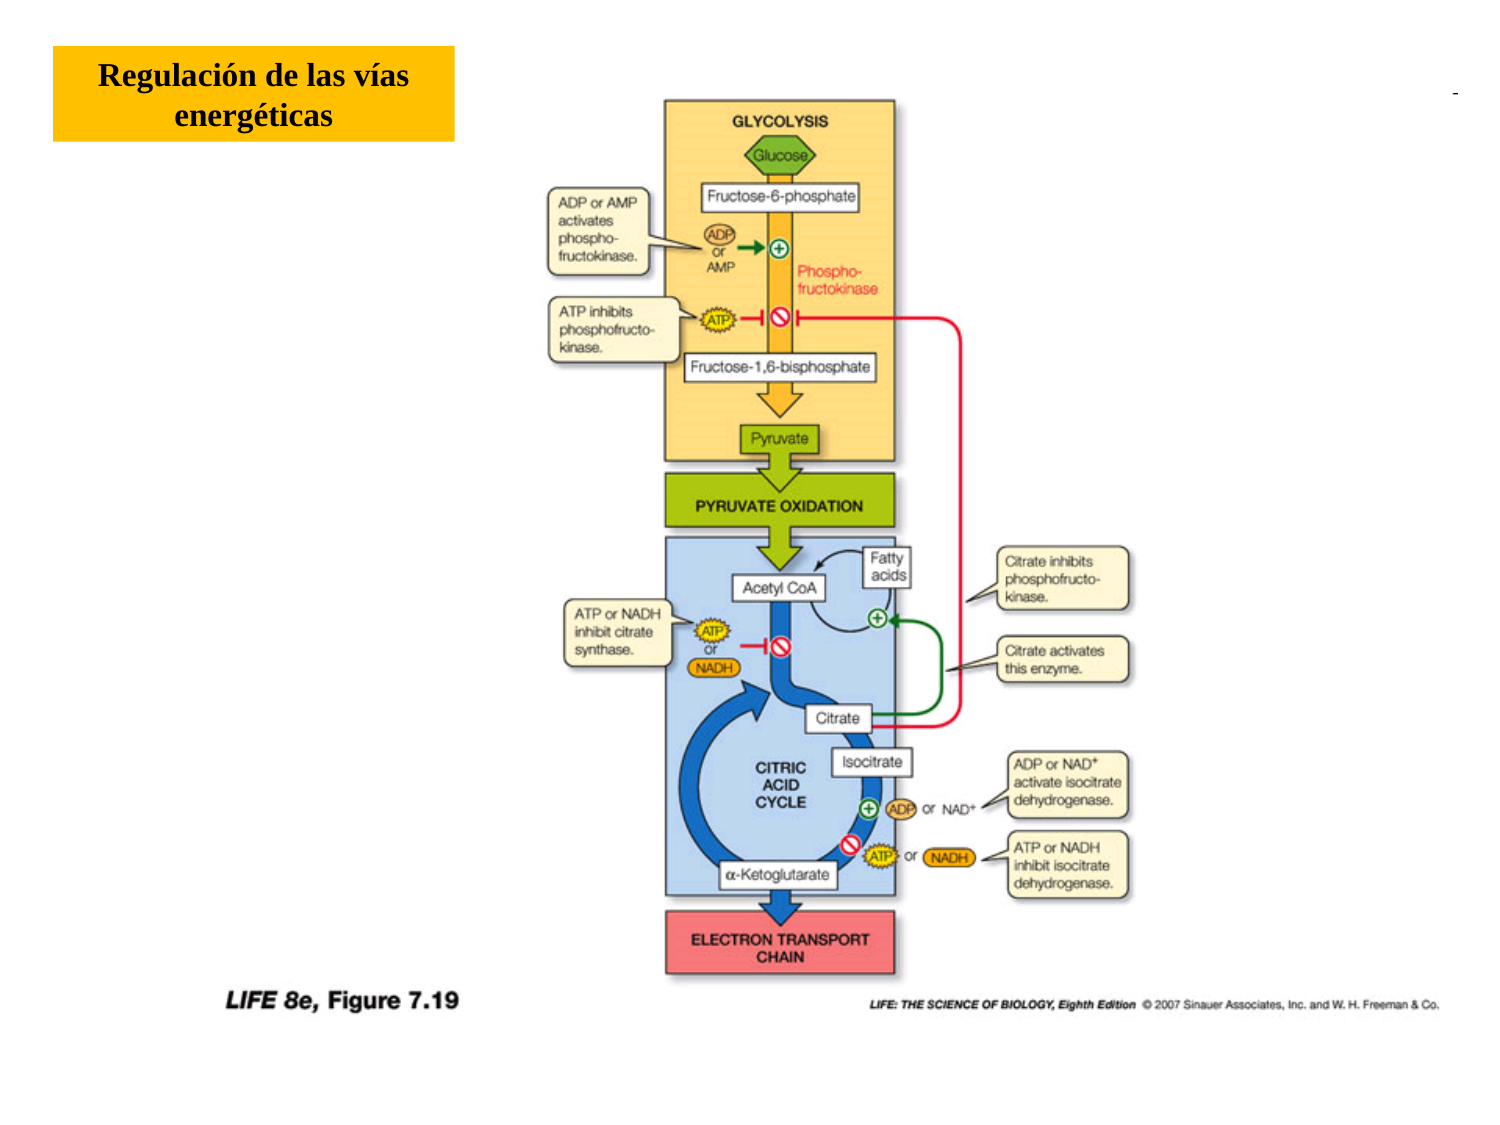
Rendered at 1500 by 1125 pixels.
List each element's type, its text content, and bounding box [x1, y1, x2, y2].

picture [218, 93, 1458, 1032]
text_box Regulación de las vías energéticas [53, 45, 455, 142]
